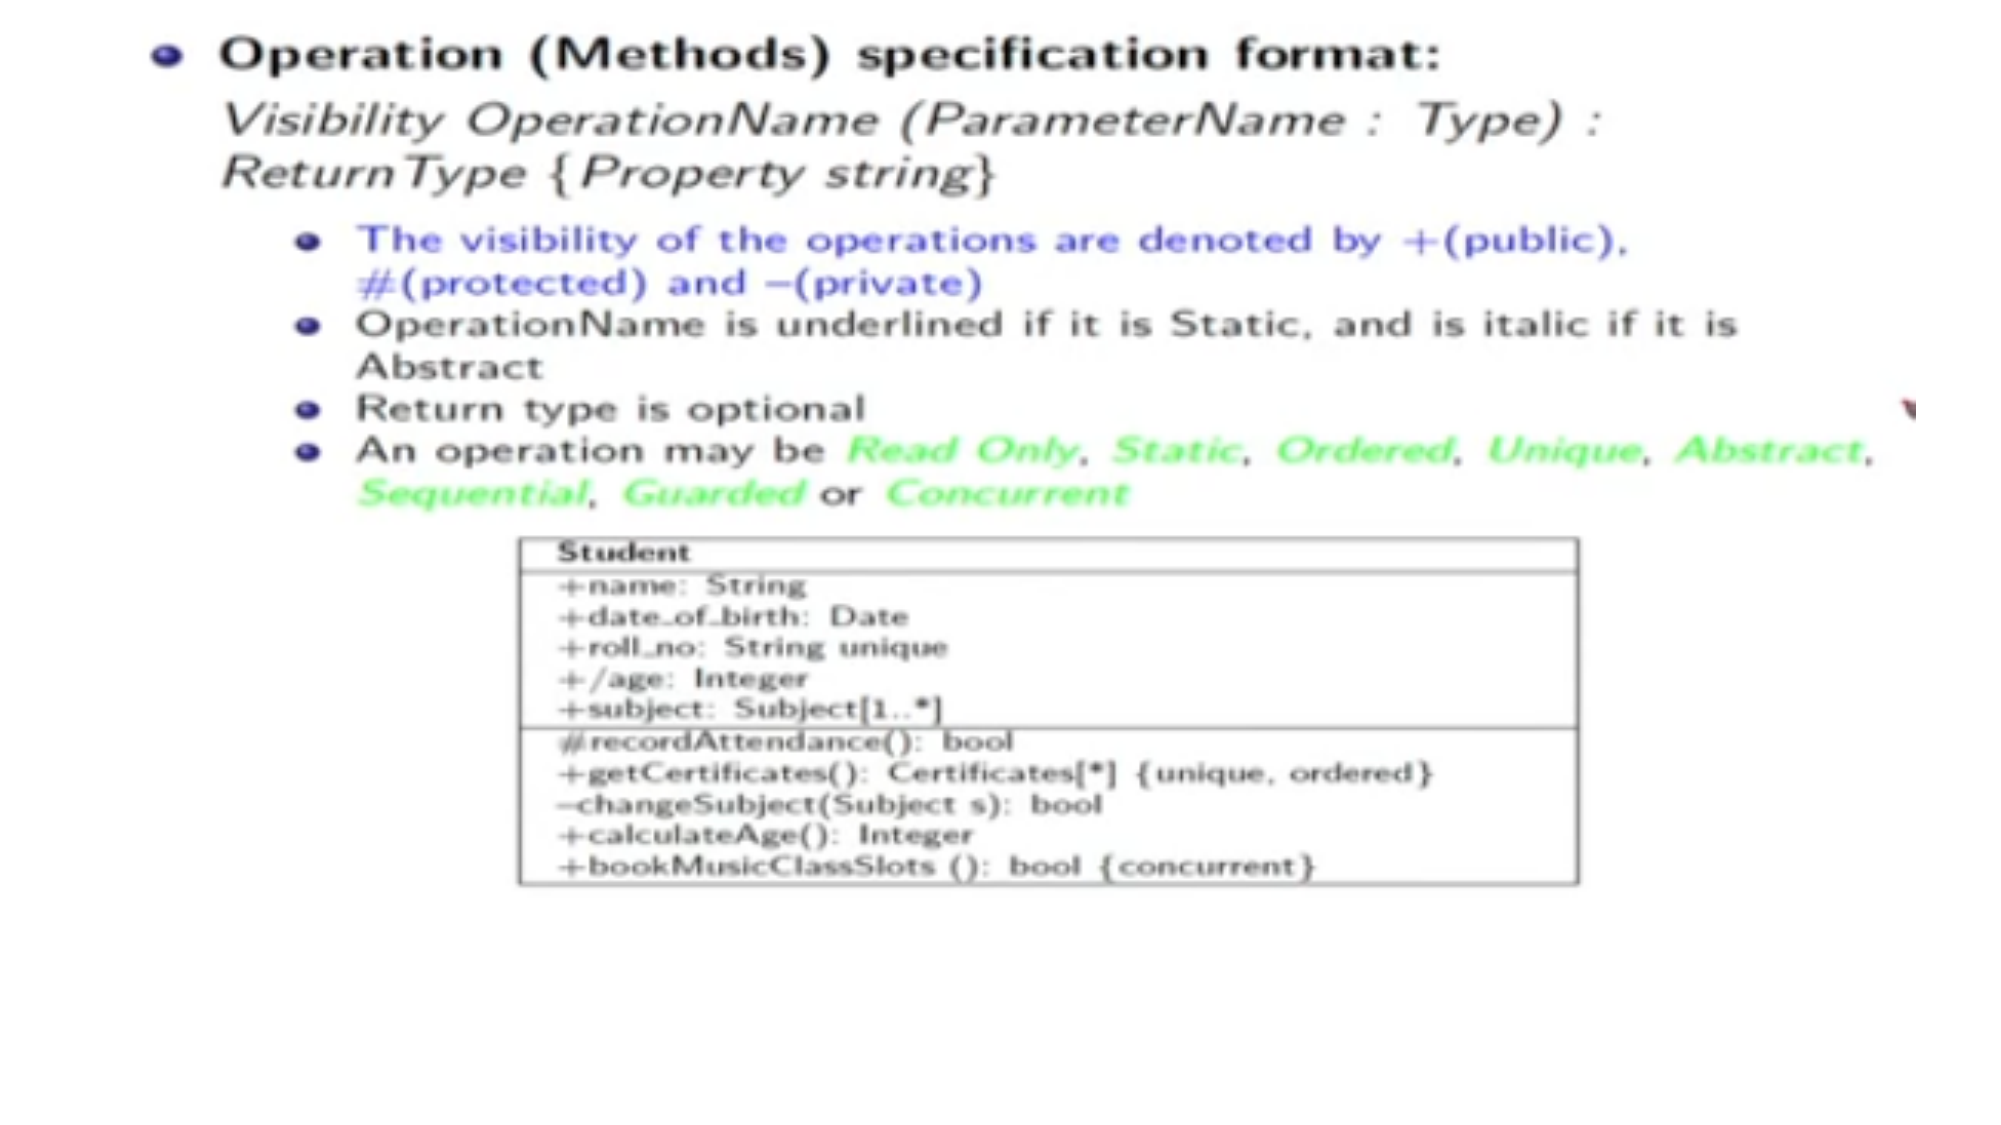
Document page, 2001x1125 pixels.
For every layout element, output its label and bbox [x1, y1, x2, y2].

list [117, 20, 1916, 919]
